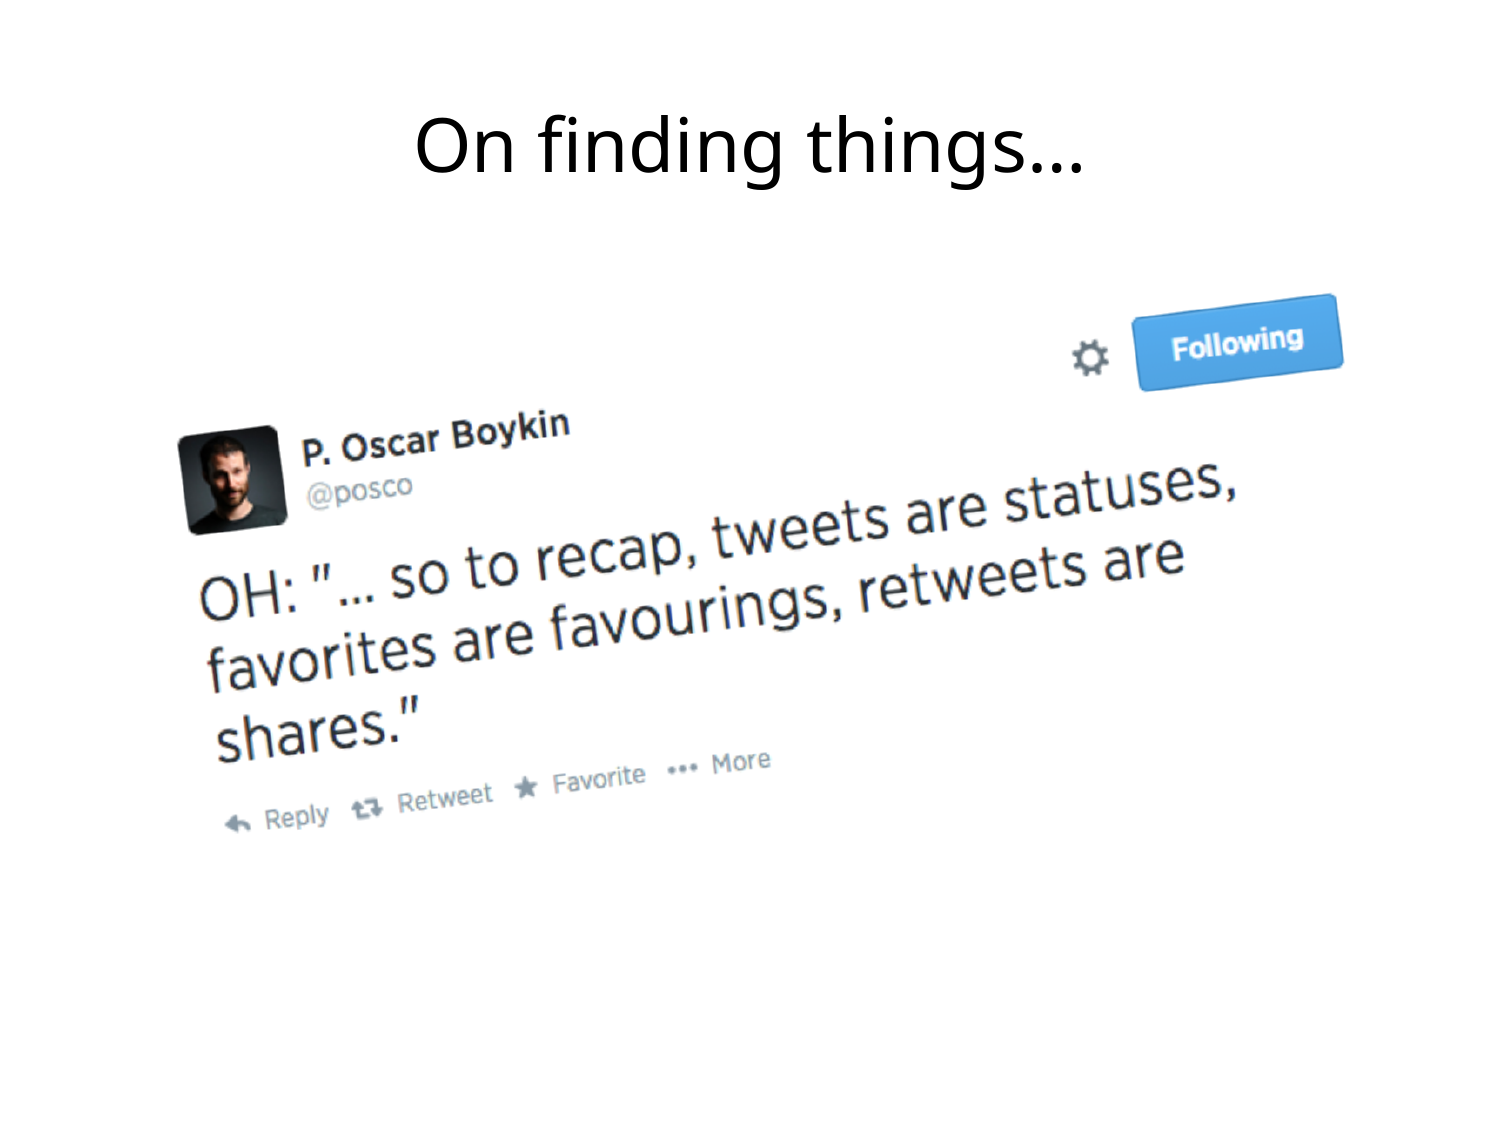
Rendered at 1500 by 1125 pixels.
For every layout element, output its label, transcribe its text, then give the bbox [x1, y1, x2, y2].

text_box On finding things… [0, 90, 1500, 203]
picture [152, 264, 1410, 863]
